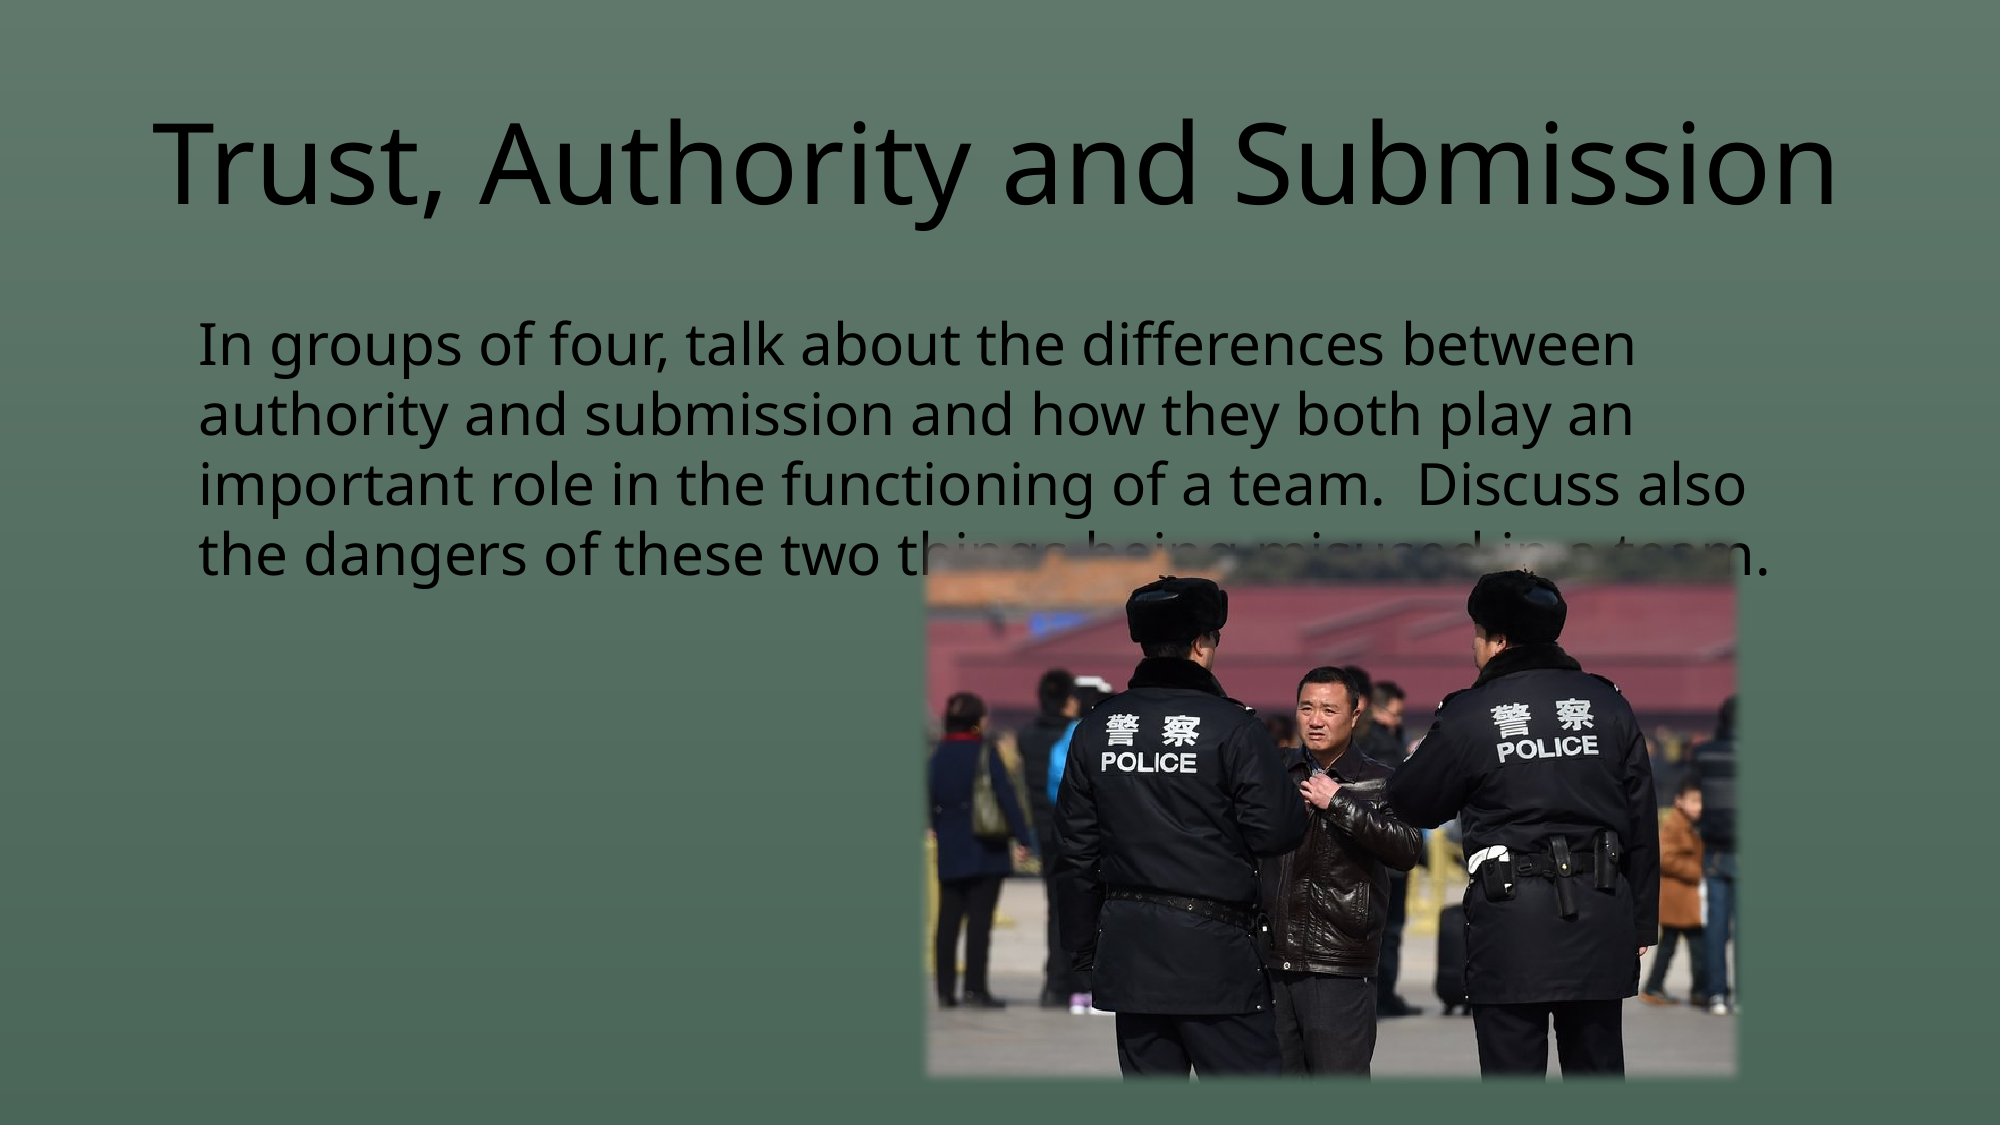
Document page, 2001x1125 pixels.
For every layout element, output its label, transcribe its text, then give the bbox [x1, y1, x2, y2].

list In groups of four, talk about the differences between authority and submission and how they both play an important role in the functioning of a team. Discuss also the dangers of these two things being misused in a team. [183, 299, 1863, 1014]
title Trust, Authority and Submission [137, 59, 1863, 278]
picture [917, 532, 1745, 1085]
